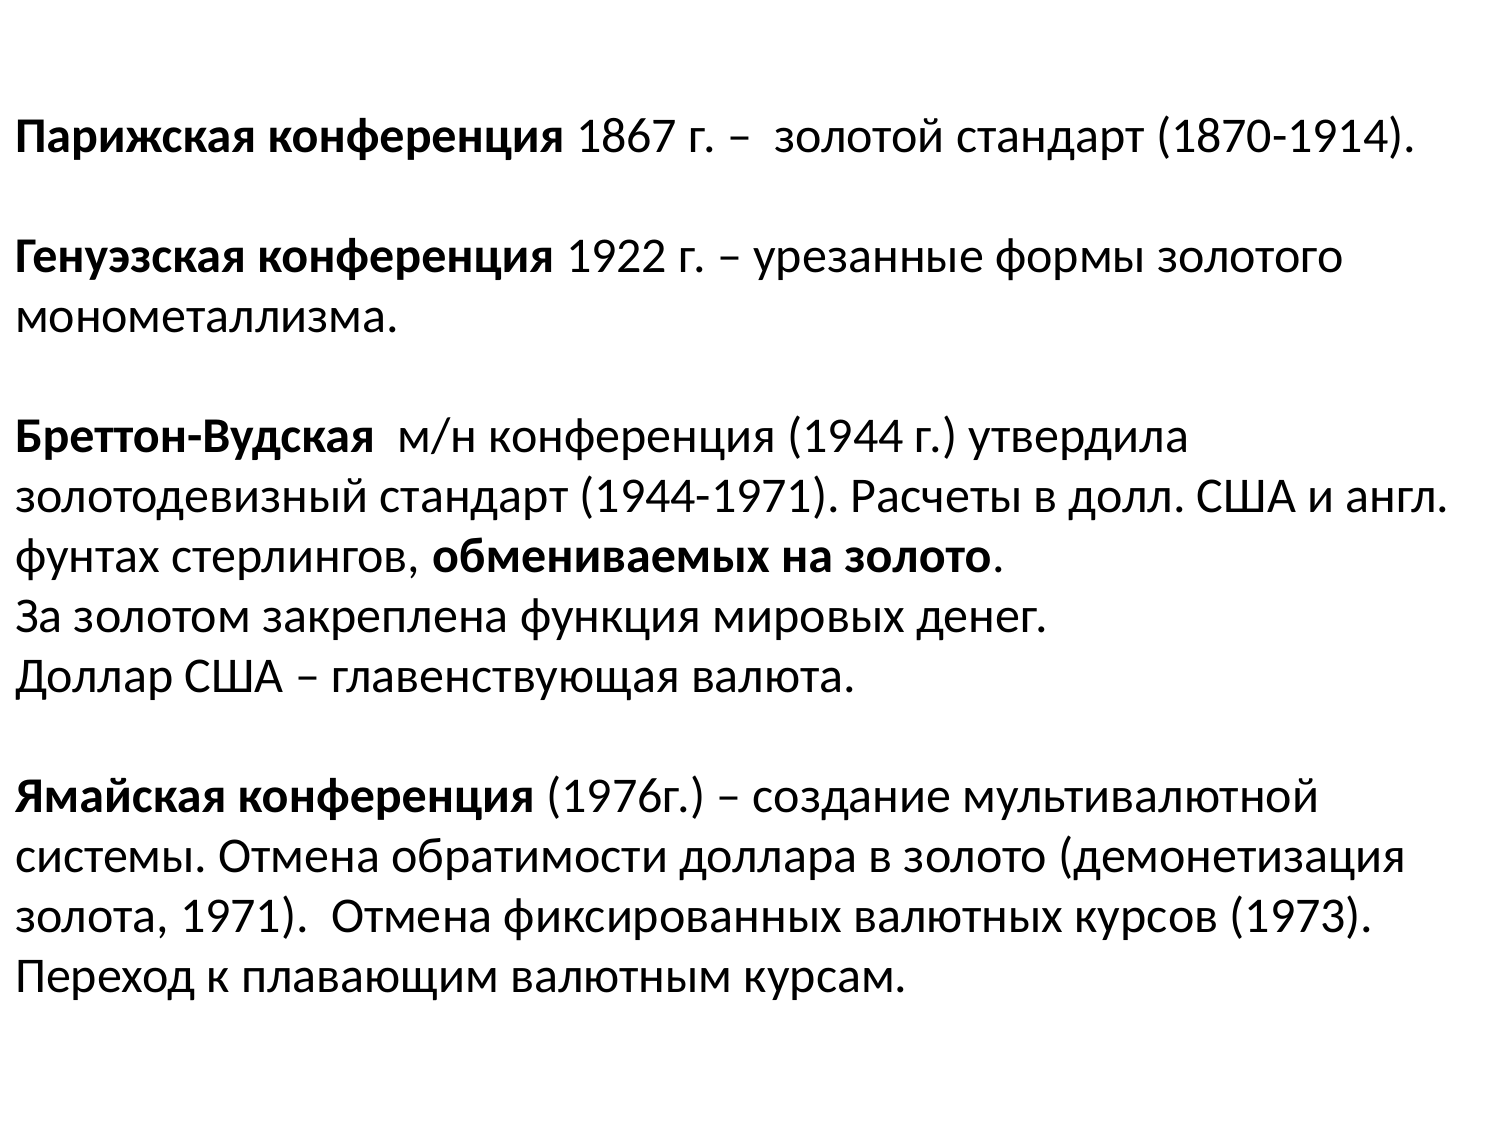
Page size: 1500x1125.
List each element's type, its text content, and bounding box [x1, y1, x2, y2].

title Парижская конференция 1867 г. – золотой стандарт (1870-1914). Генуэзская конференция 1922 г. – урезанные формы золотого монометаллизма. Бреттон-Вудская м/н конференция (1944 г.) утвердила золотодевизный стандарт (1944-1971). Расчеты в долл. США и англ. фунтах стерлингов, обмениваемых на золото. За золотом закреплена функция мировых денег. Доллар США – главенствующая валюта. Ямайская конференция (1976г.) – создание мультивалютной системы. Отмена обратимости доллара в золото (демонетизация золота, 1971). Отмена фиксированных валютных курсов (1973). Переход к плавающим валютным курсам. [0, 0, 1500, 1106]
